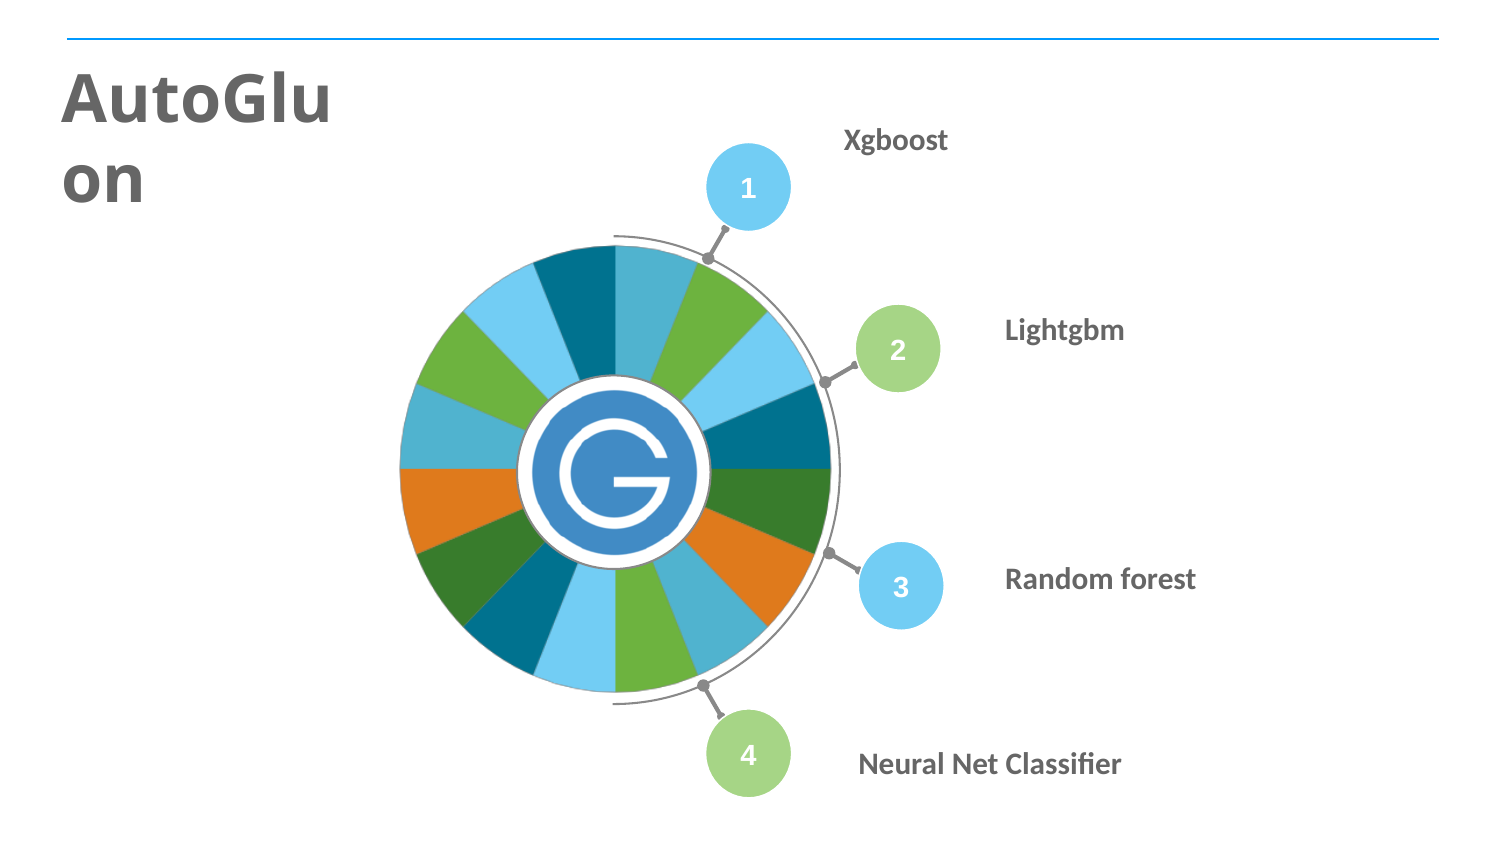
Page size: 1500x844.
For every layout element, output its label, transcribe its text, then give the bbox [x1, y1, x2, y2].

text_box Lightgbm [986, 292, 1167, 364]
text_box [828, 540, 945, 631]
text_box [705, 142, 792, 260]
text_box Random forest [986, 541, 1233, 613]
text_box Xgboost [825, 102, 983, 174]
title AutoGluon [46, 48, 388, 123]
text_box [703, 685, 792, 799]
picture [266, 220, 965, 717]
text_box Neural Net Classifier [839, 726, 1153, 798]
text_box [825, 303, 942, 394]
